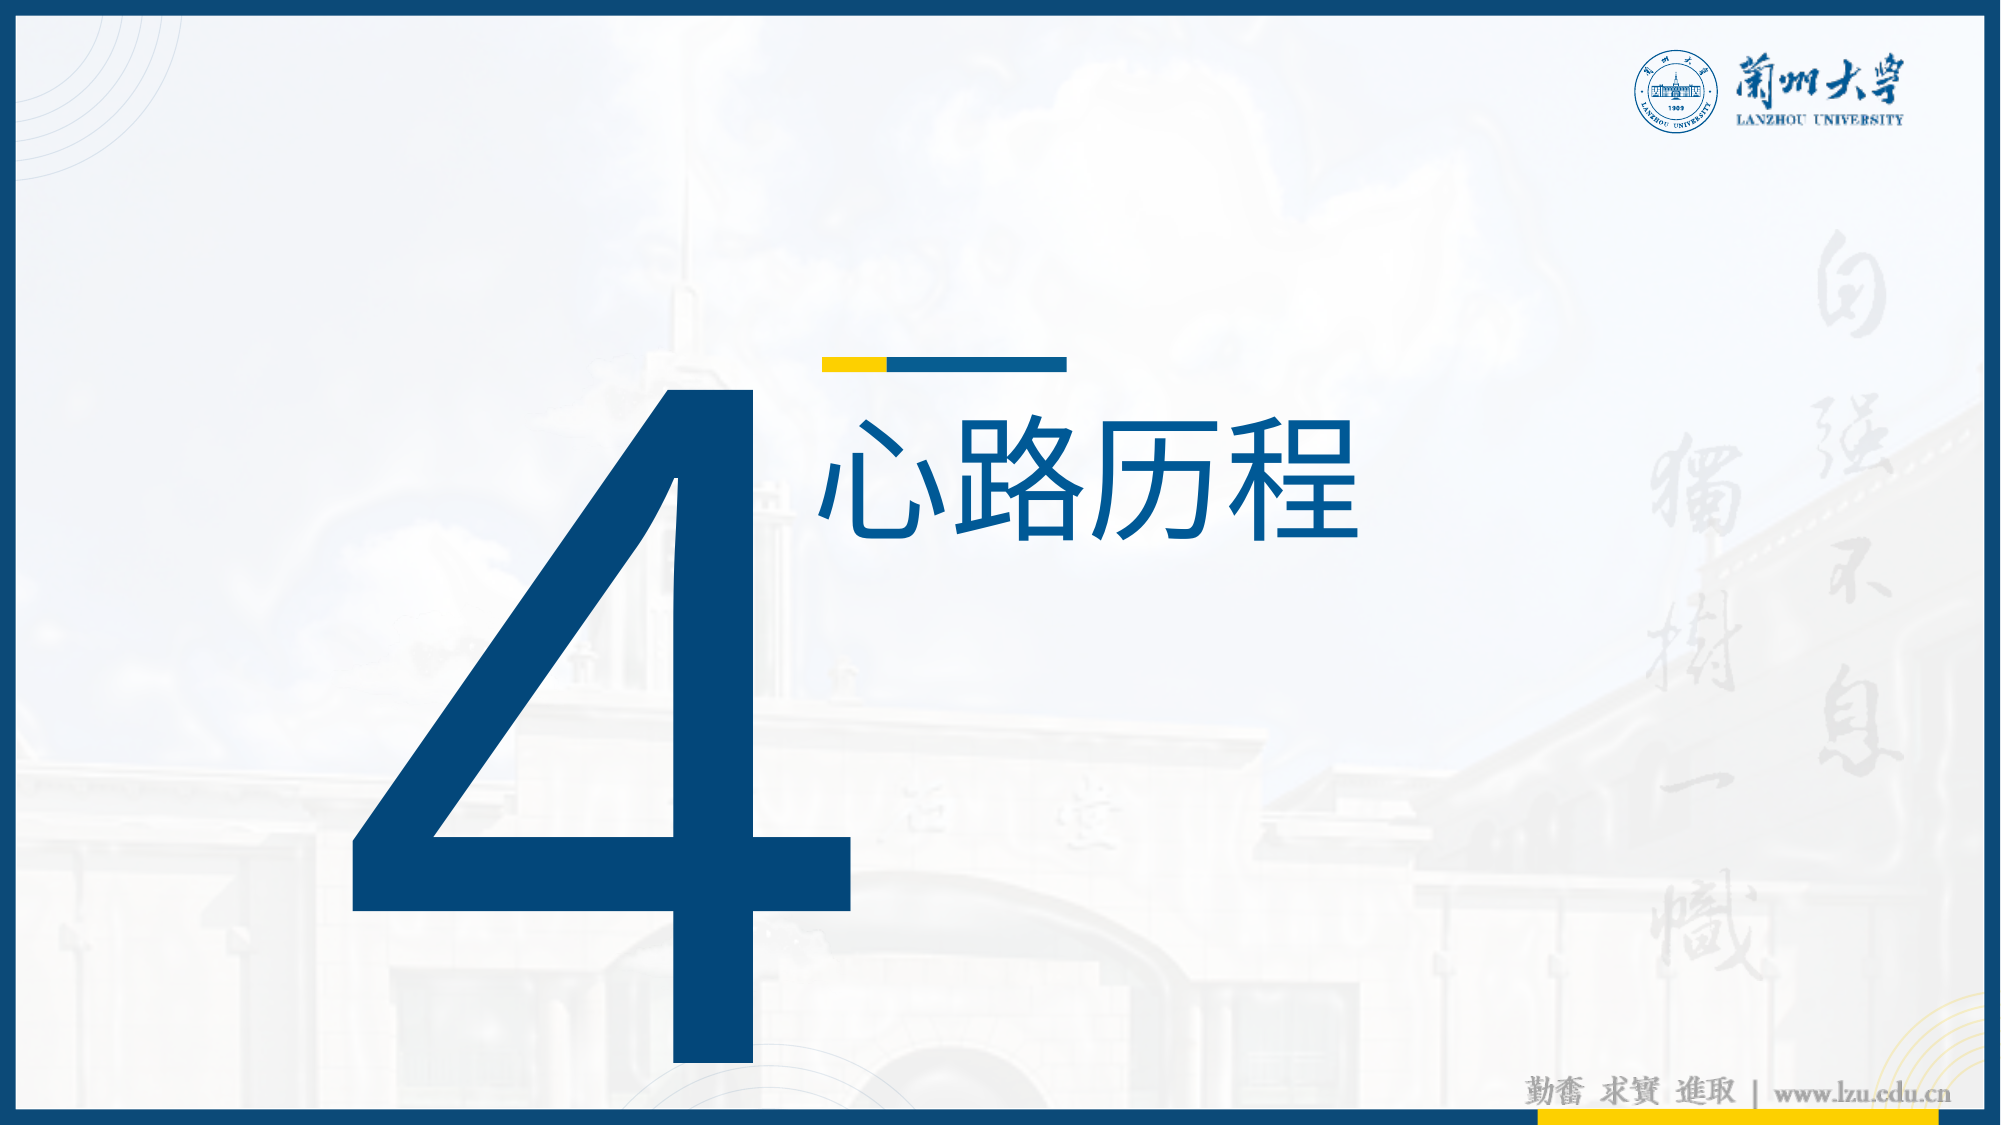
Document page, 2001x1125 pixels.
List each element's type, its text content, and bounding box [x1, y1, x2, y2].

text_box 4 [318, 245, 706, 1009]
picture [1506, 1063, 1974, 1125]
picture [511, 343, 757, 469]
picture [318, 600, 564, 726]
picture [1723, 47, 1921, 132]
list 心路历程 [812, 393, 1408, 545]
picture [601, 883, 846, 1009]
